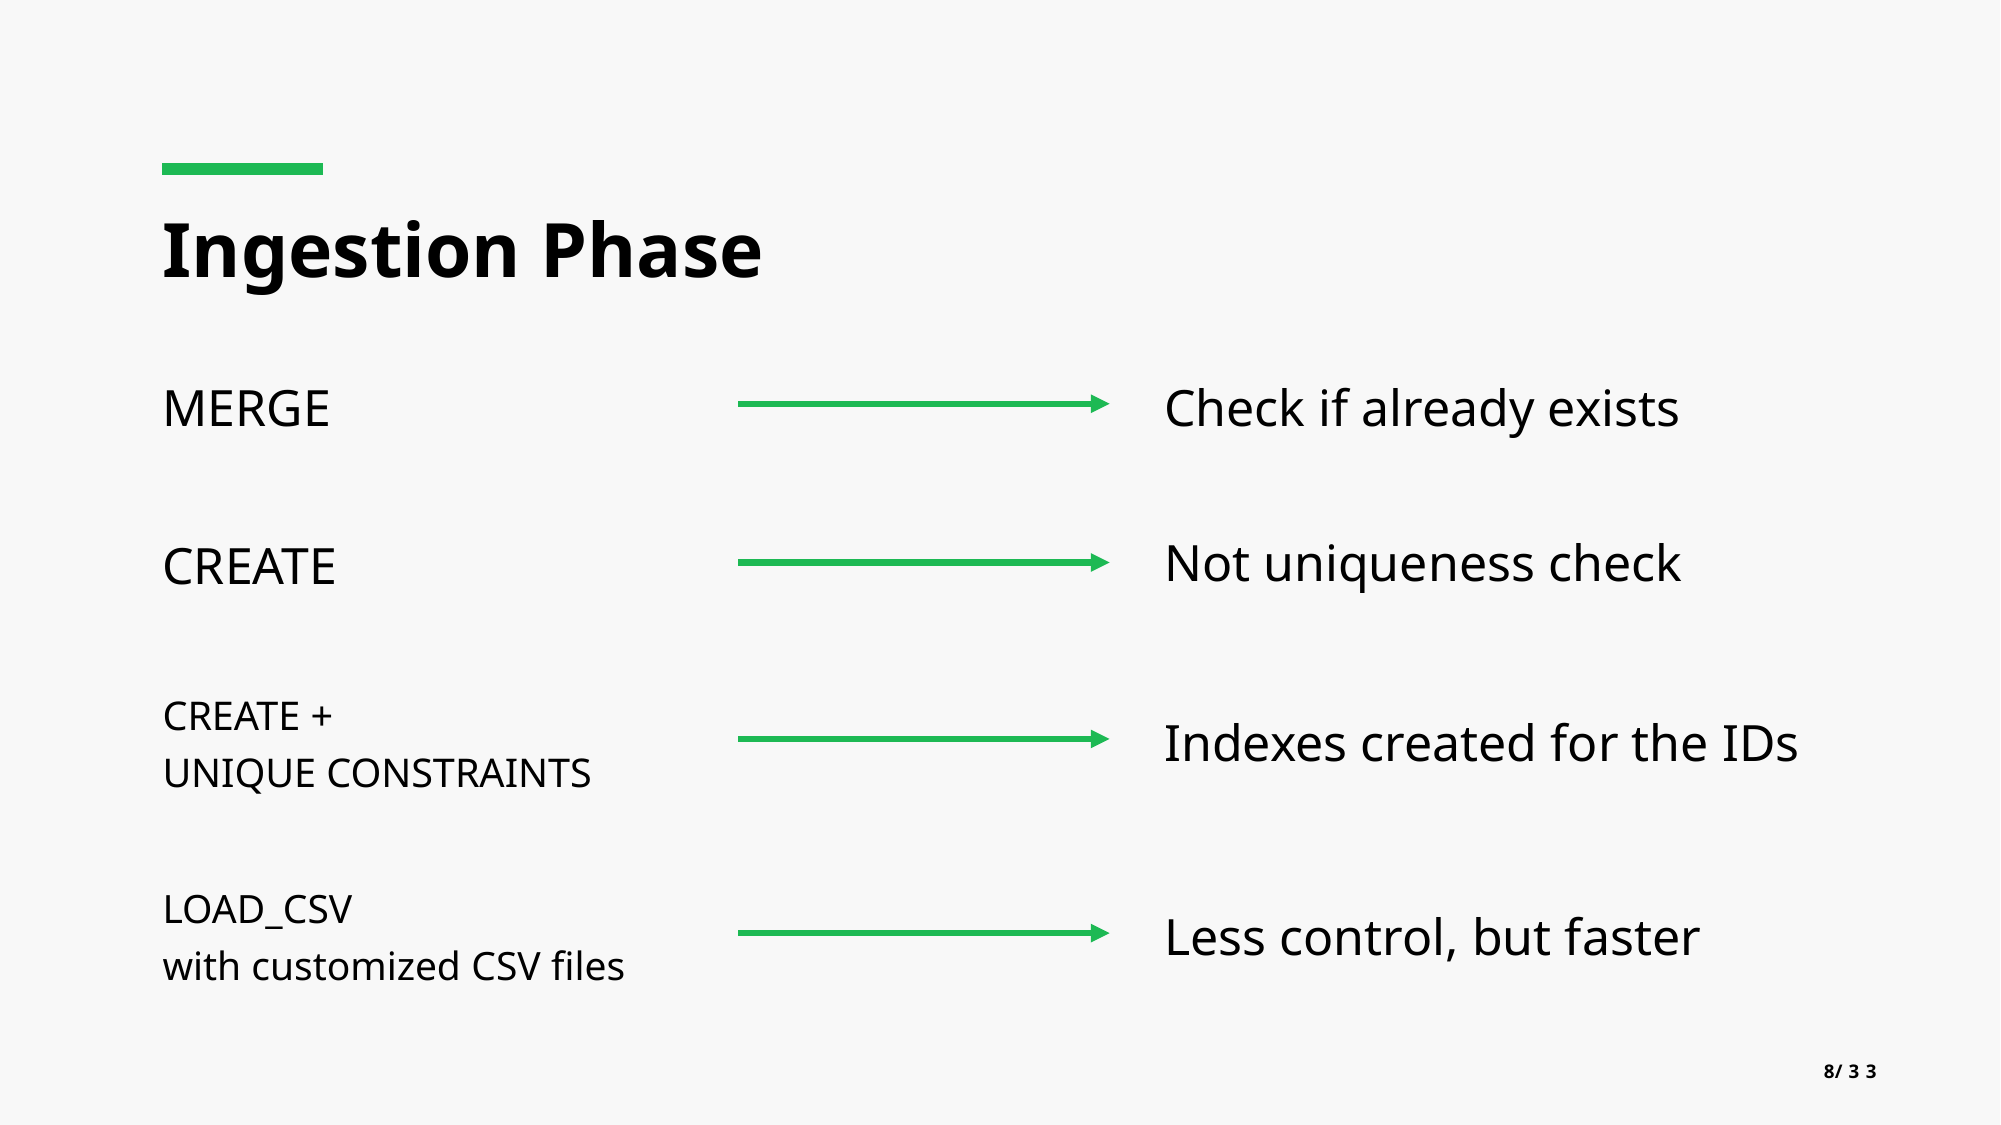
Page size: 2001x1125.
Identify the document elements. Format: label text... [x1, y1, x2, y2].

list MERGE [147, 356, 739, 452]
slide_number 8/33 [1772, 1042, 1892, 1103]
text_box Not uniqueness check [1149, 512, 1888, 607]
text_box Less control, but faster [1149, 885, 1888, 981]
text_box CREATE + UNIQUE CONSTRAINTS [147, 673, 739, 804]
text_box Indexes created for the IDs [1149, 691, 1888, 787]
title Ingestion Phase [147, 194, 998, 313]
text_box Check if already exists [1149, 356, 1888, 451]
text_box LOAD_CSV with customized CSV files [147, 868, 739, 999]
text_box CREATE [147, 515, 739, 610]
